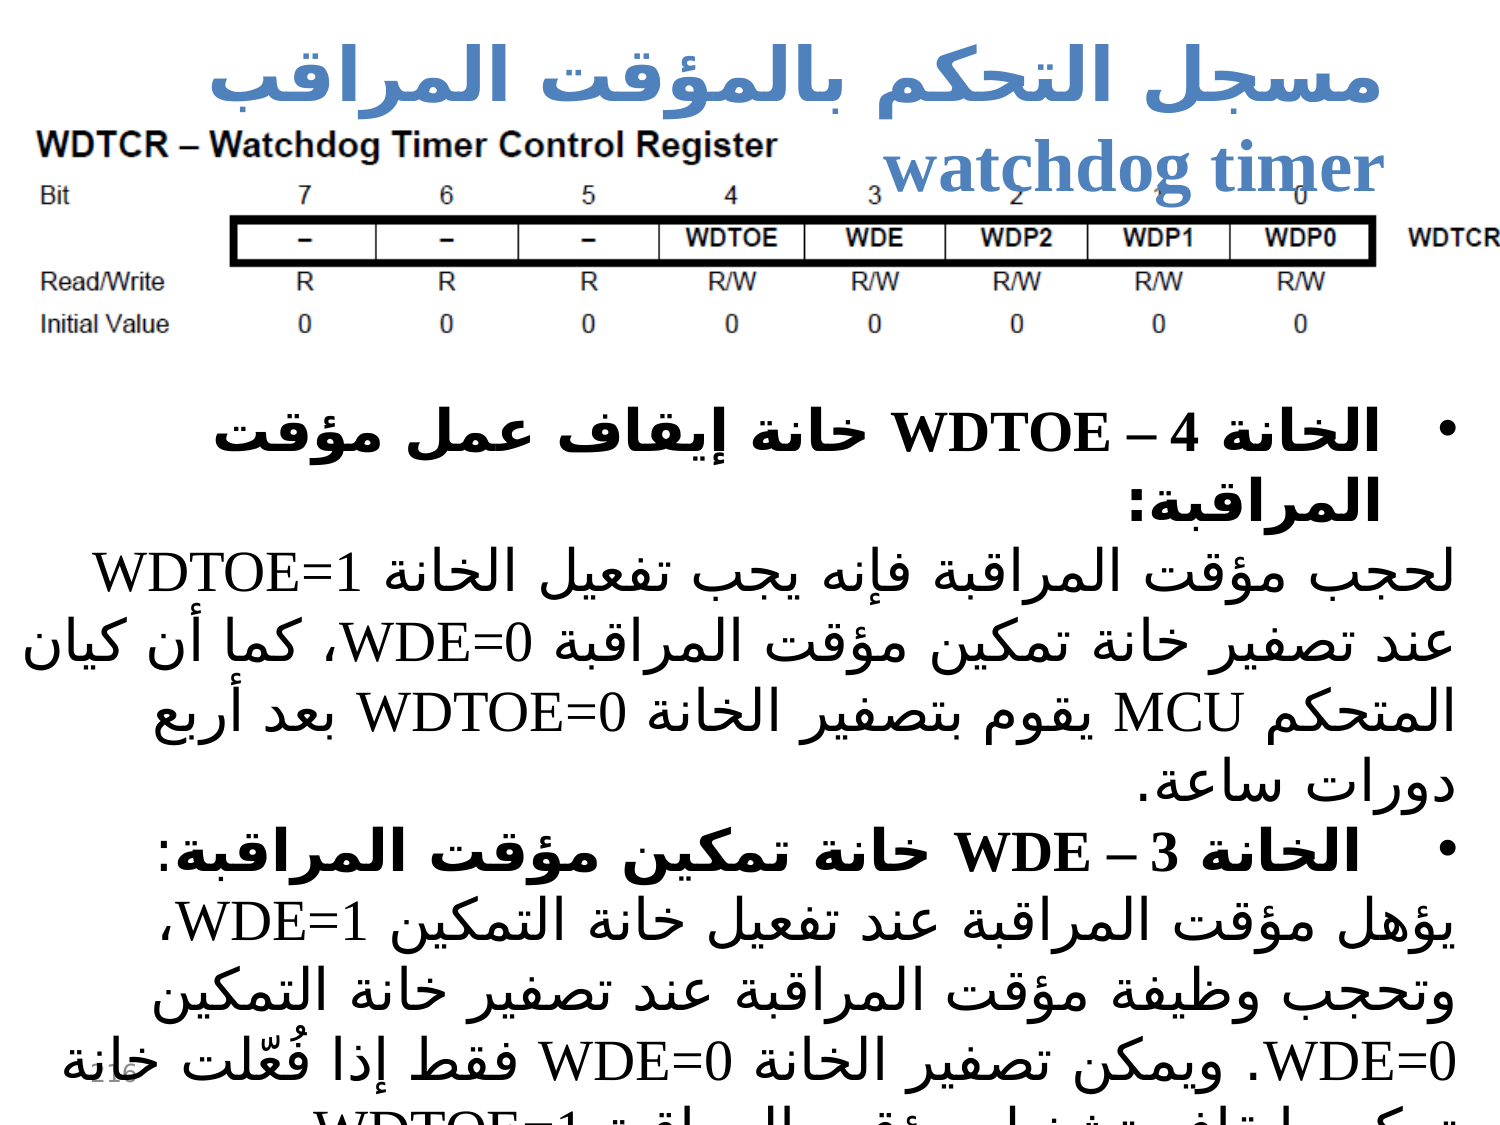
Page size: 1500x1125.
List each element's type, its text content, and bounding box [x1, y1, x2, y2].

picture [11, 115, 1500, 341]
text_box مسجل التحكم بالمؤقت المراقب watchdog timer [94, 19, 1401, 113]
text_box الخانة WDTOE – 4 خانة إيقاف عمل مؤقت المراقبة: لحجب مؤقت المراقبة فإنه يجب تفعيل الخانة WDTOE=1 عند تصفير خانة تمكين مؤقت المراقبة WDE=0، كما أن كيان المتحكم MCU يقوم بتصفير الخانة WDTOE=0 بعد أربع دورات ساعة. الخانة WDE – 3 خانة تمكين مؤقت المراقبة: يؤهل مؤقت المراقبة عند تفعيل خانة التمكين WDE=1، وتحجب وظيفة مؤقت المراقبة عند تصفير خانة التمكين WDE=0. ويمكن تصفير الخانة WDE=0 فقط إذا فُعّلت خانة تمكين إيقاف تشغيل مؤقت المراقبة WDTOE=1. [0, 385, 1473, 1125]
